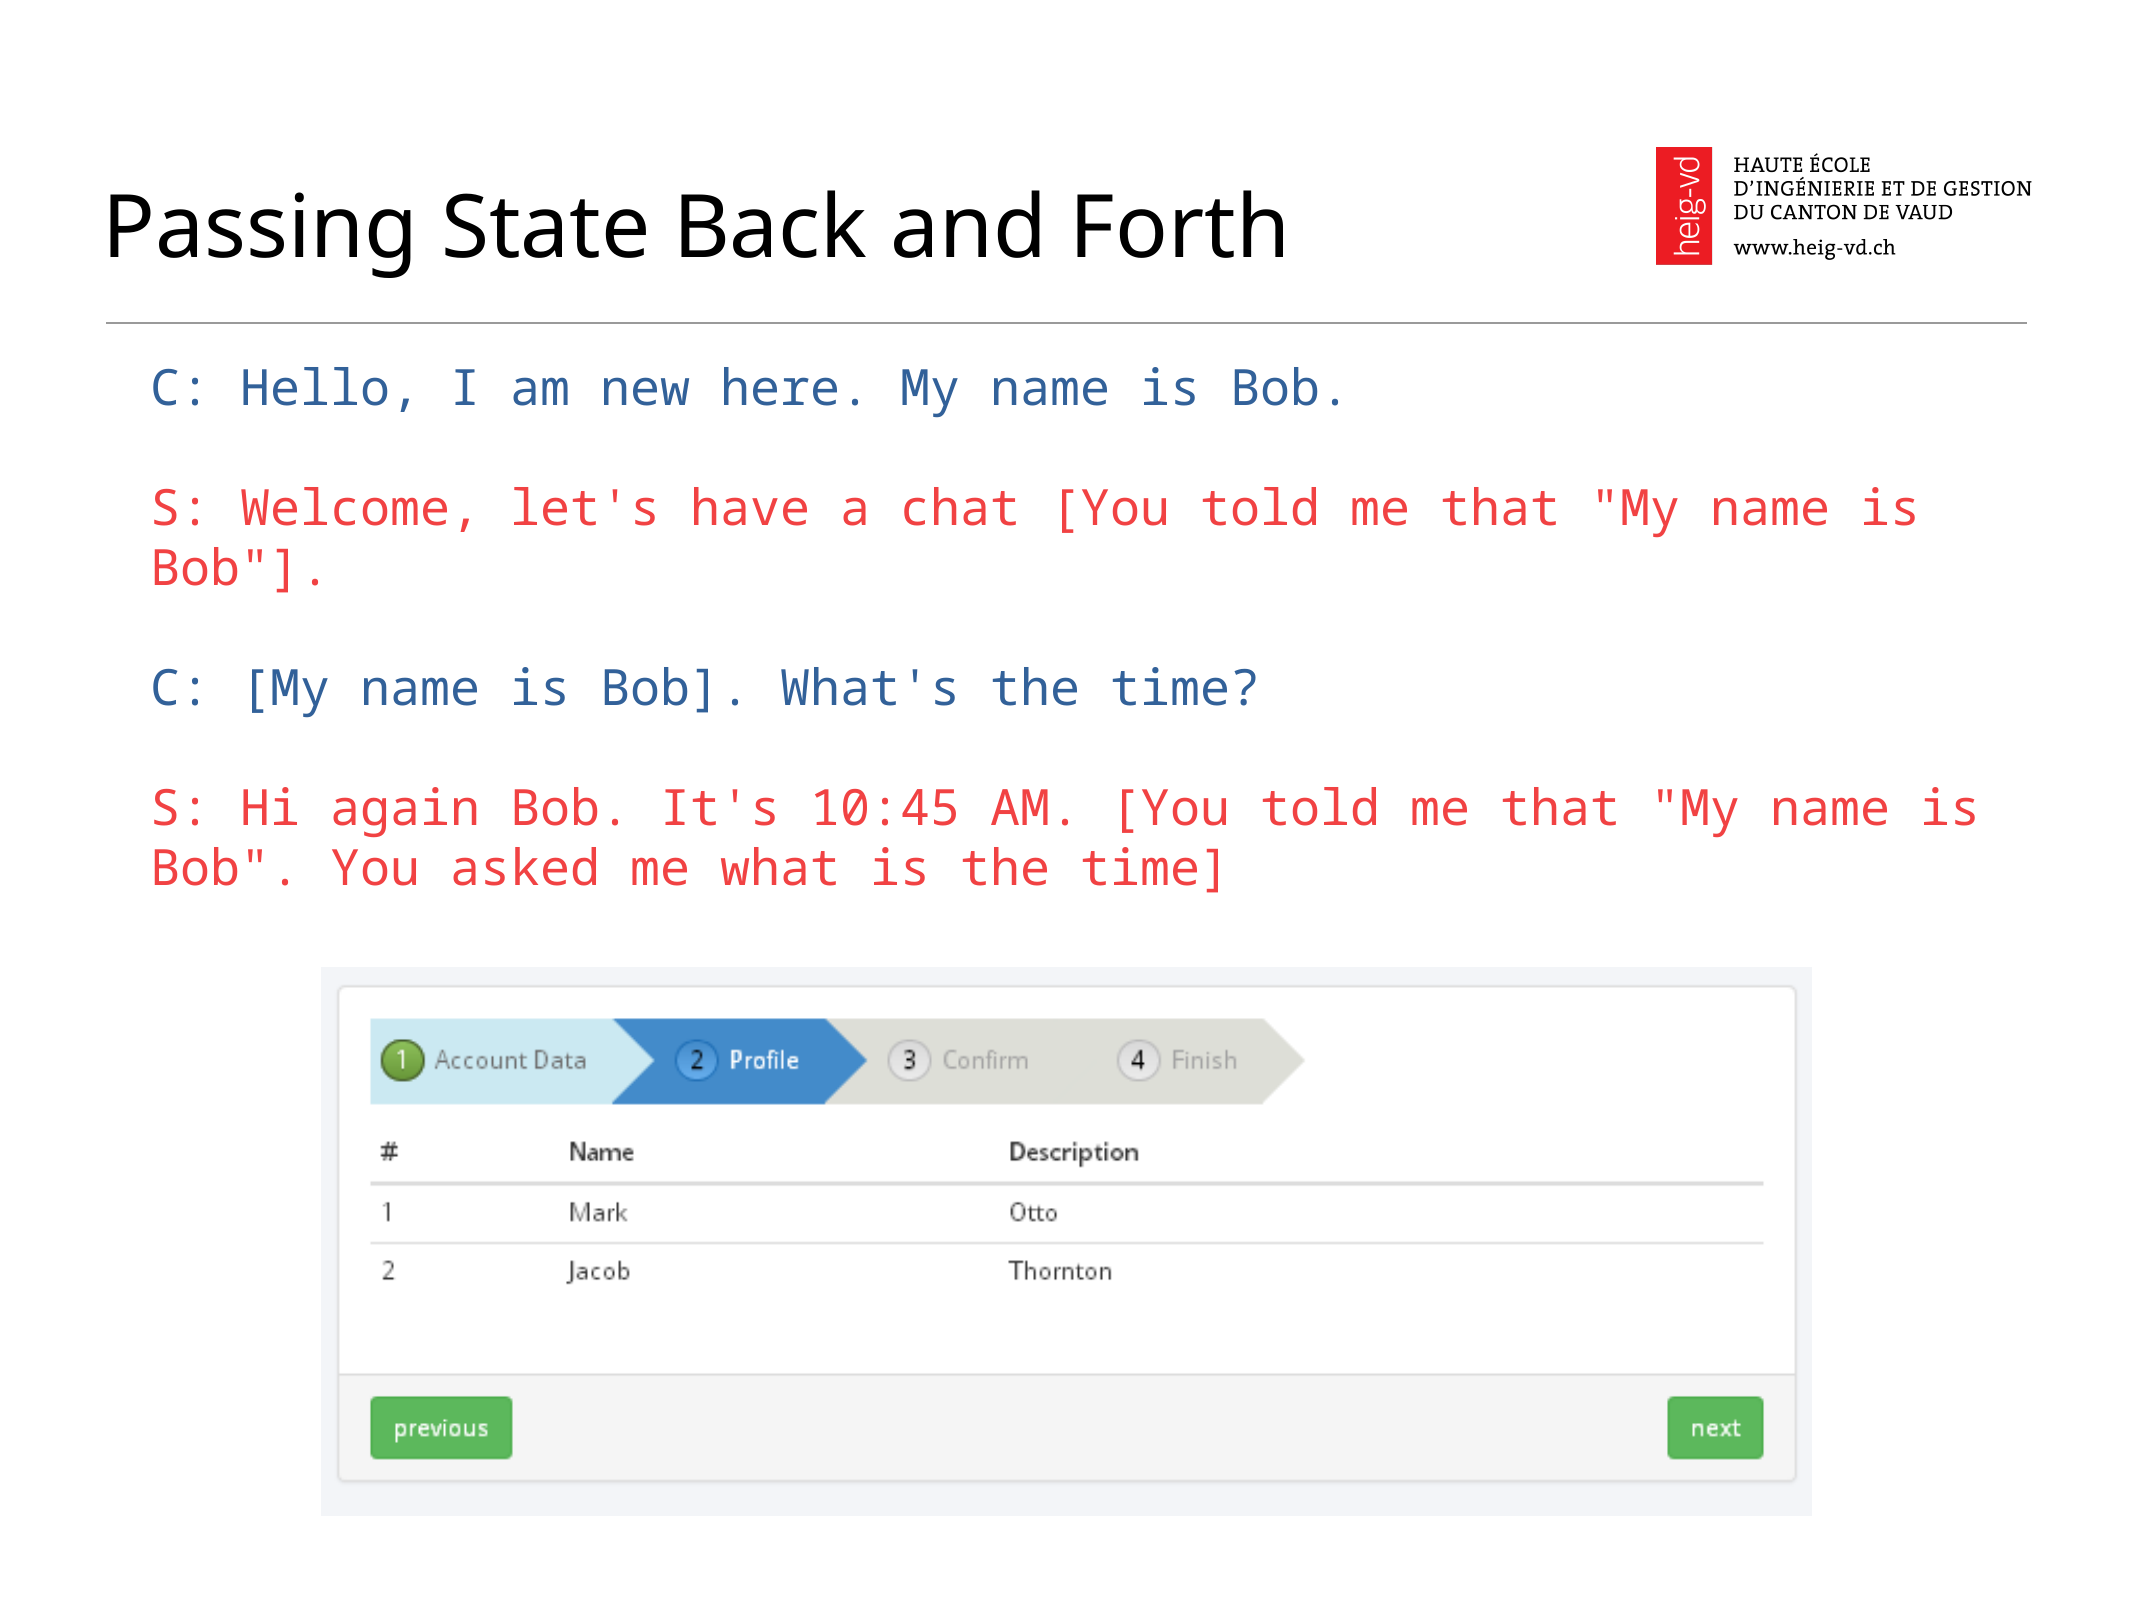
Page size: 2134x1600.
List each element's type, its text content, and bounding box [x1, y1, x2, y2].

picture [321, 967, 1812, 1516]
text_box C: Hello, I am new here. My name is Bob. S: Welcome, let's have a chat [You told me that "My name is Bob"]. C: [My name is Bob]. What's the time? S: Hi again Bob. It's 10:45 AM. [You told me that "My name is Bob". You asked me what is the time] [141, 347, 1990, 905]
title Passing State Back and Forth [93, 53, 2041, 284]
